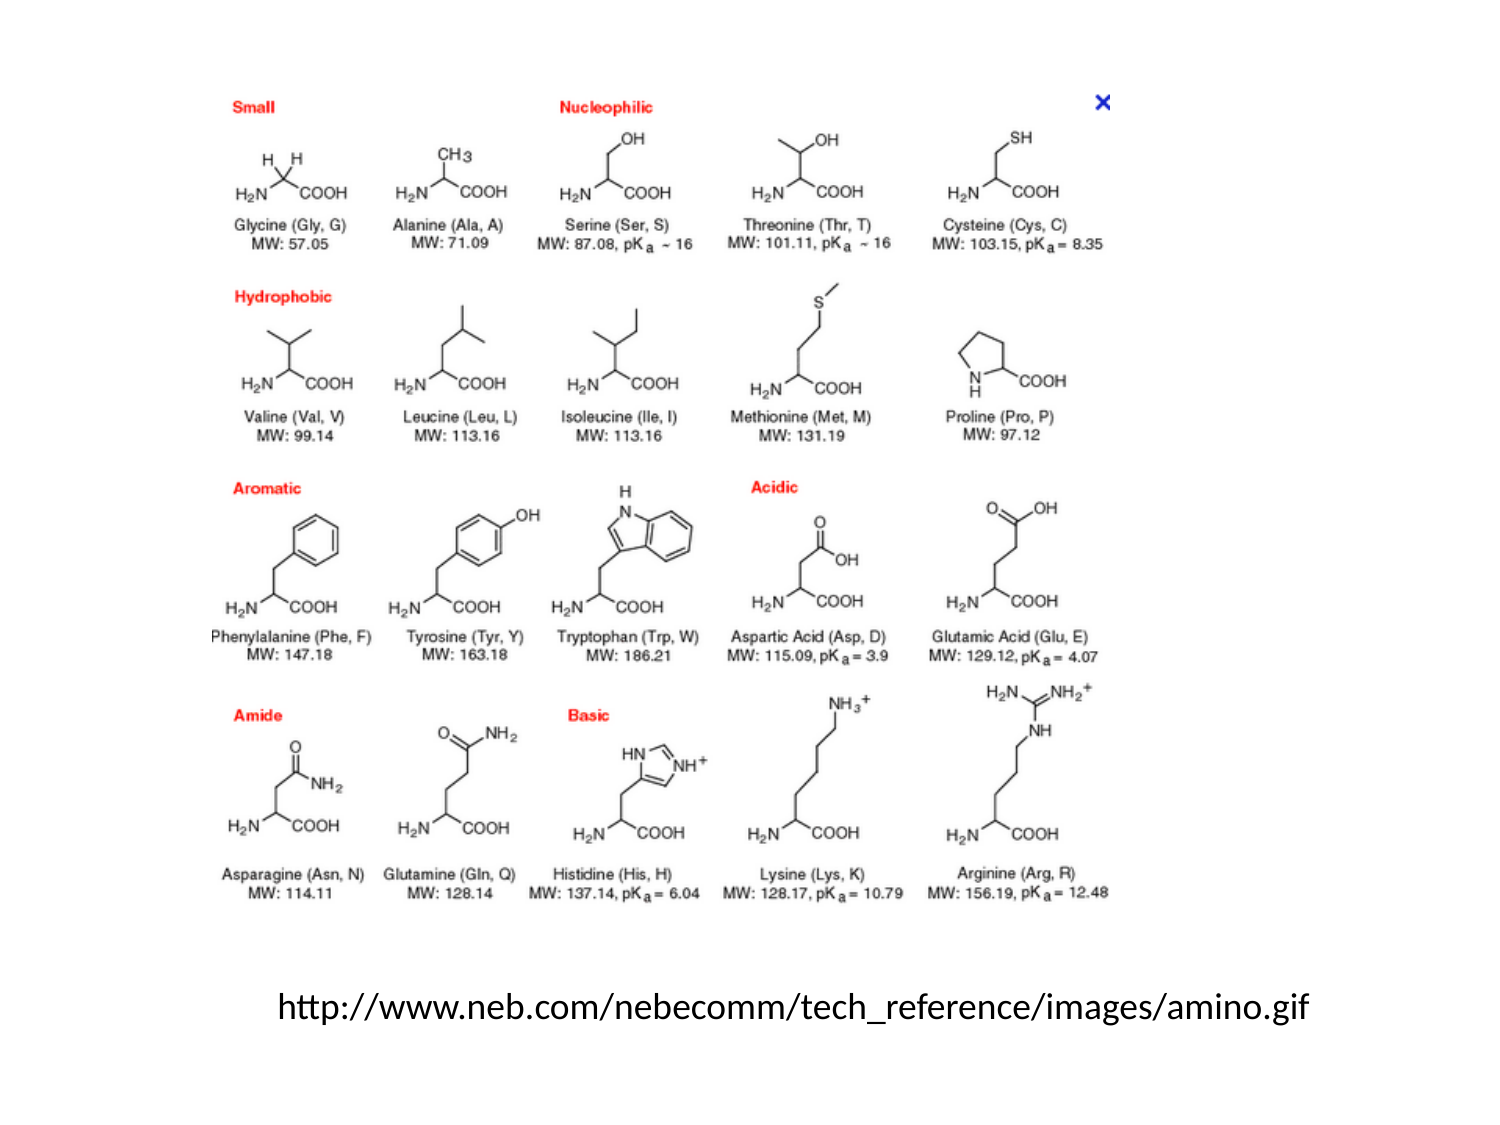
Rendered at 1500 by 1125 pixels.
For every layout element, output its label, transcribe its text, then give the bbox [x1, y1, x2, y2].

picture [212, 87, 1110, 919]
text_box http://www.neb.com/nebecomm/tech_reference/images/amino.gif [262, 974, 1363, 1035]
